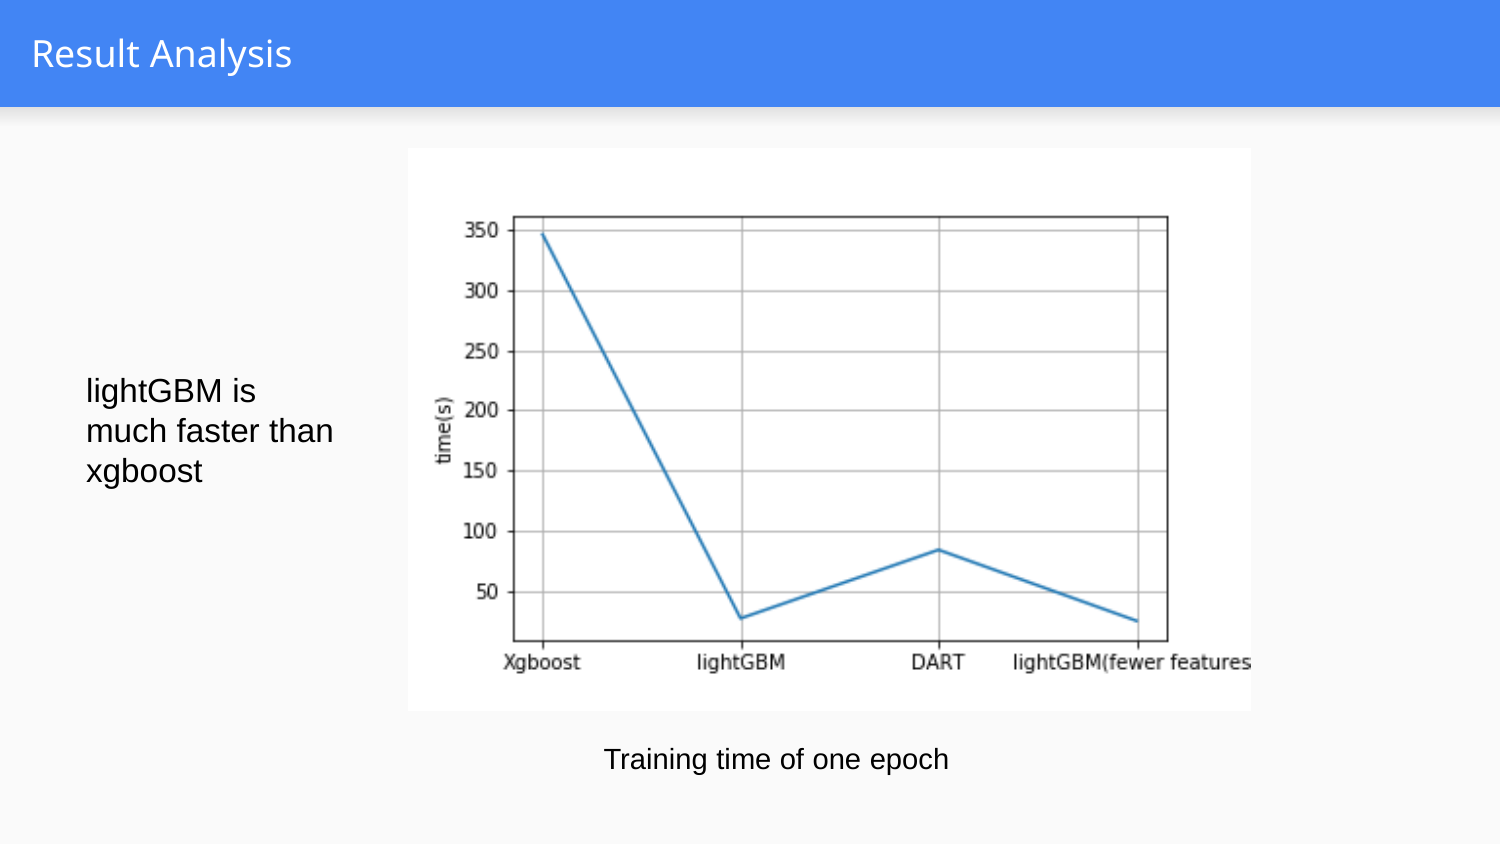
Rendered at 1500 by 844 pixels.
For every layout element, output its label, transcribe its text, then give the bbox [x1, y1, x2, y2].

title Result Analysis [16, 2, 1464, 102]
text_box lightGBM is much faster than xgboost [71, 361, 355, 497]
picture [407, 148, 1251, 711]
text_box Training time of one epoch [588, 732, 1021, 783]
